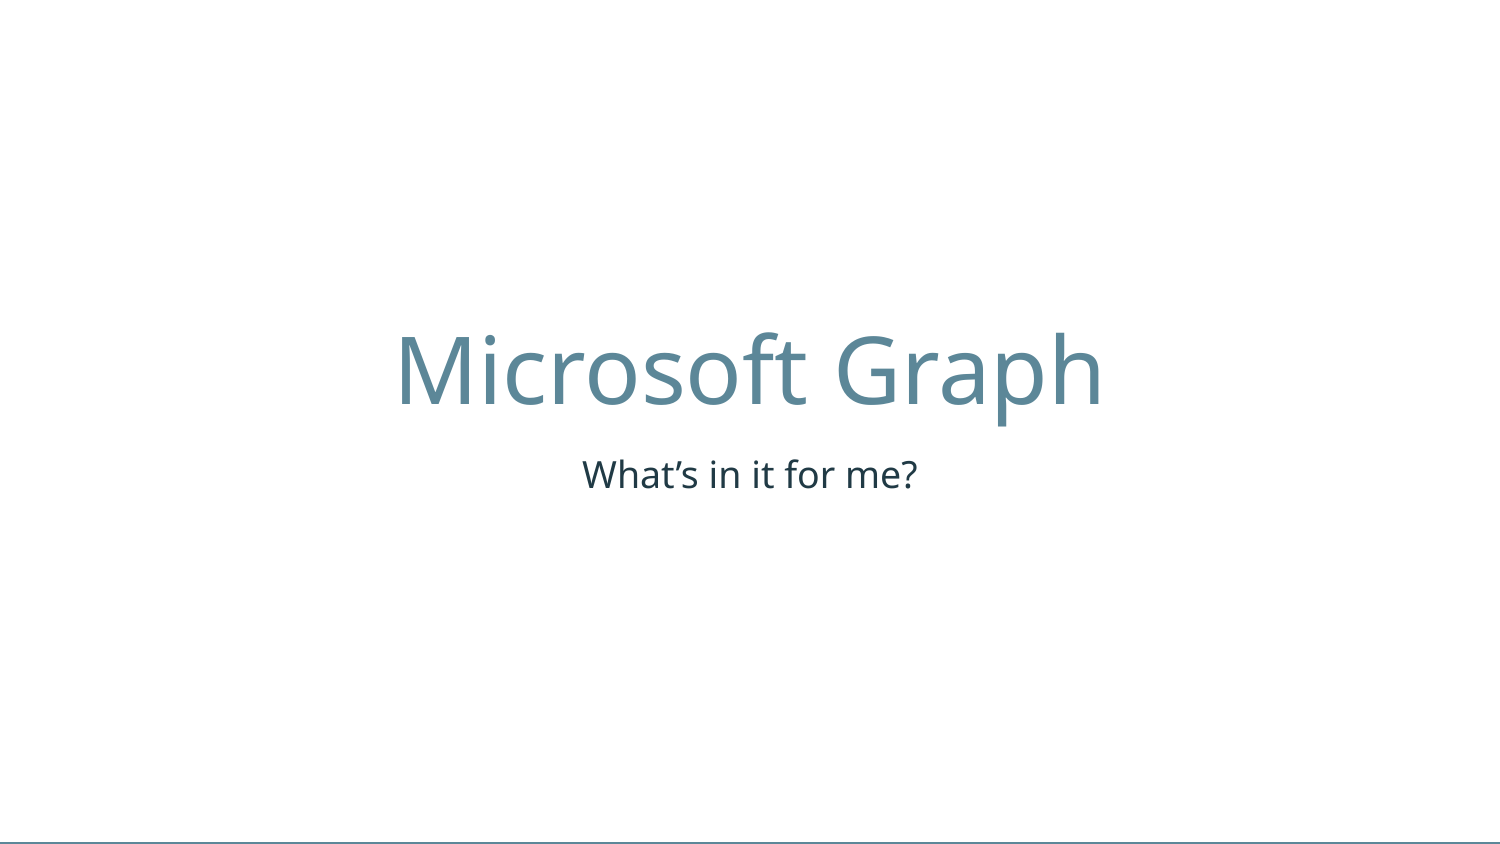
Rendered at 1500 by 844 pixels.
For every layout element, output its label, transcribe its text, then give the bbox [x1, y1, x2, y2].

title Microsoft Graph [187, 138, 1313, 433]
subtitle What’s in it for me? [187, 443, 1313, 647]
